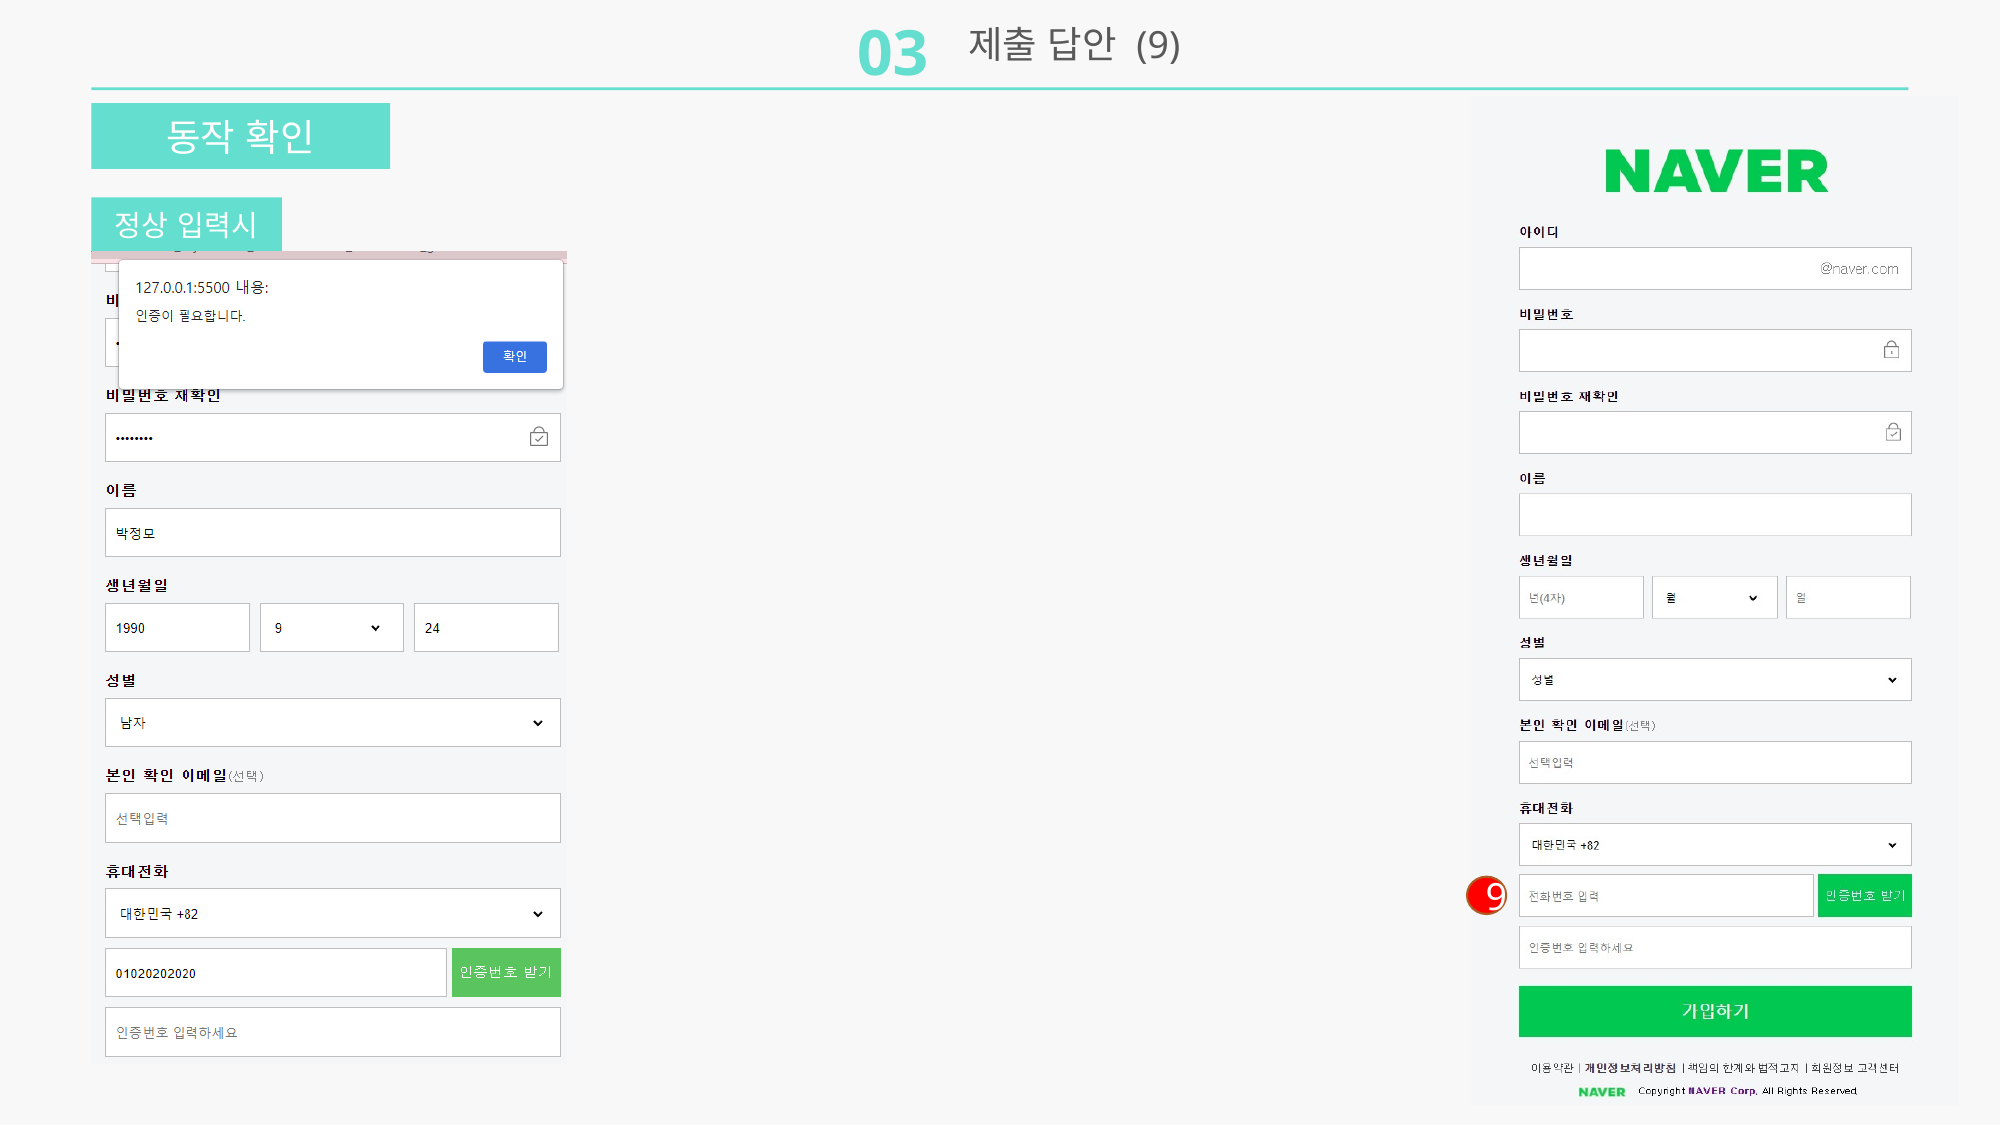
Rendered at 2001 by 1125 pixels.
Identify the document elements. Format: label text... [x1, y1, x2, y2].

picture [91, 251, 567, 1064]
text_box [842, 5, 1562, 97]
text_box [90, 86, 842, 91]
text_box 동작 확인 [90, 102, 391, 170]
picture [1471, 96, 1959, 1105]
text_box 9 [1465, 882, 1471, 909]
text_box [1562, 86, 1909, 91]
text_box 정상 입력시 [90, 196, 283, 252]
